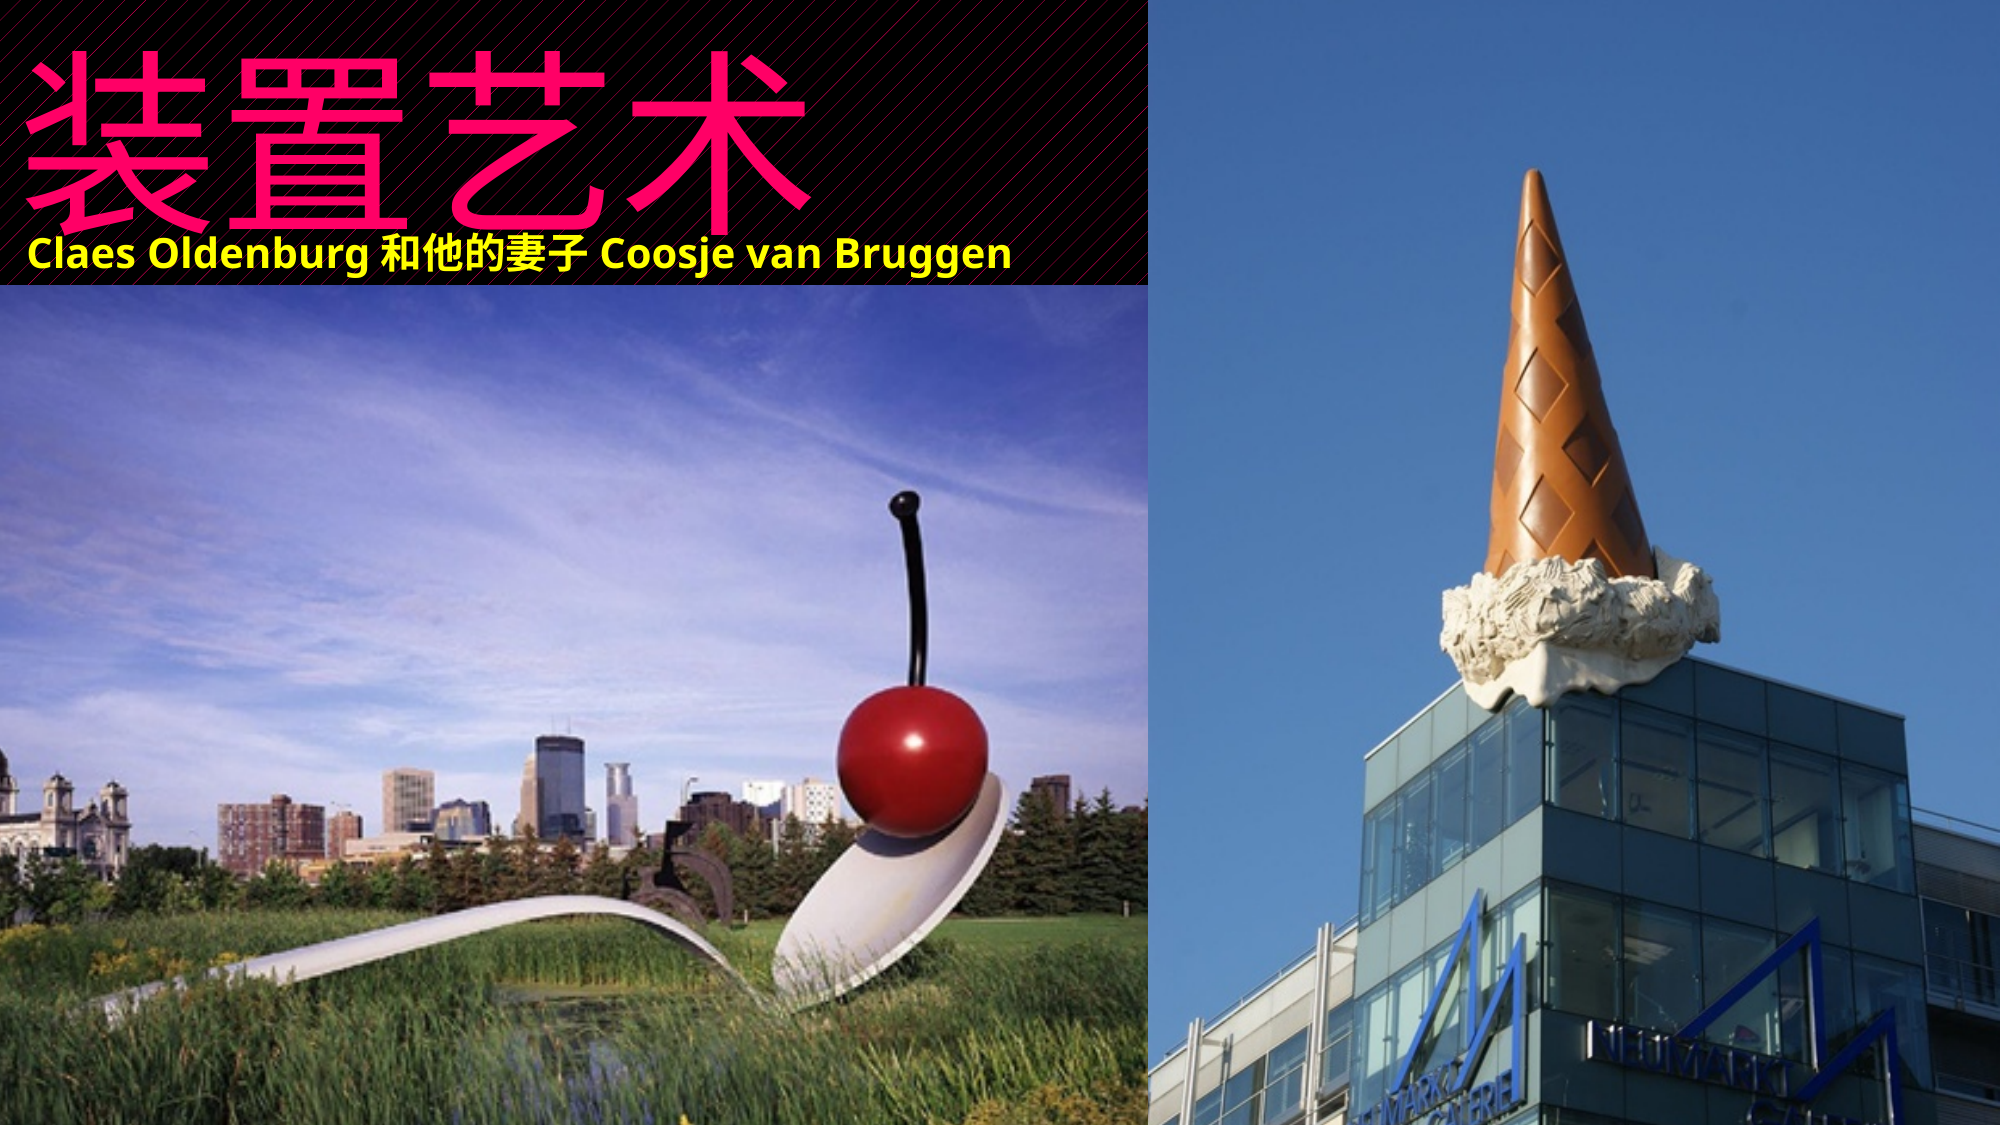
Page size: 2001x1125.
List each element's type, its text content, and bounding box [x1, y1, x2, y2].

text_box Claes Oldenburg和他的妻子Coosje van Bruggen [11, 219, 1035, 285]
text_box 装置艺术 [4, 12, 834, 267]
picture [0, 0, 2000, 1125]
